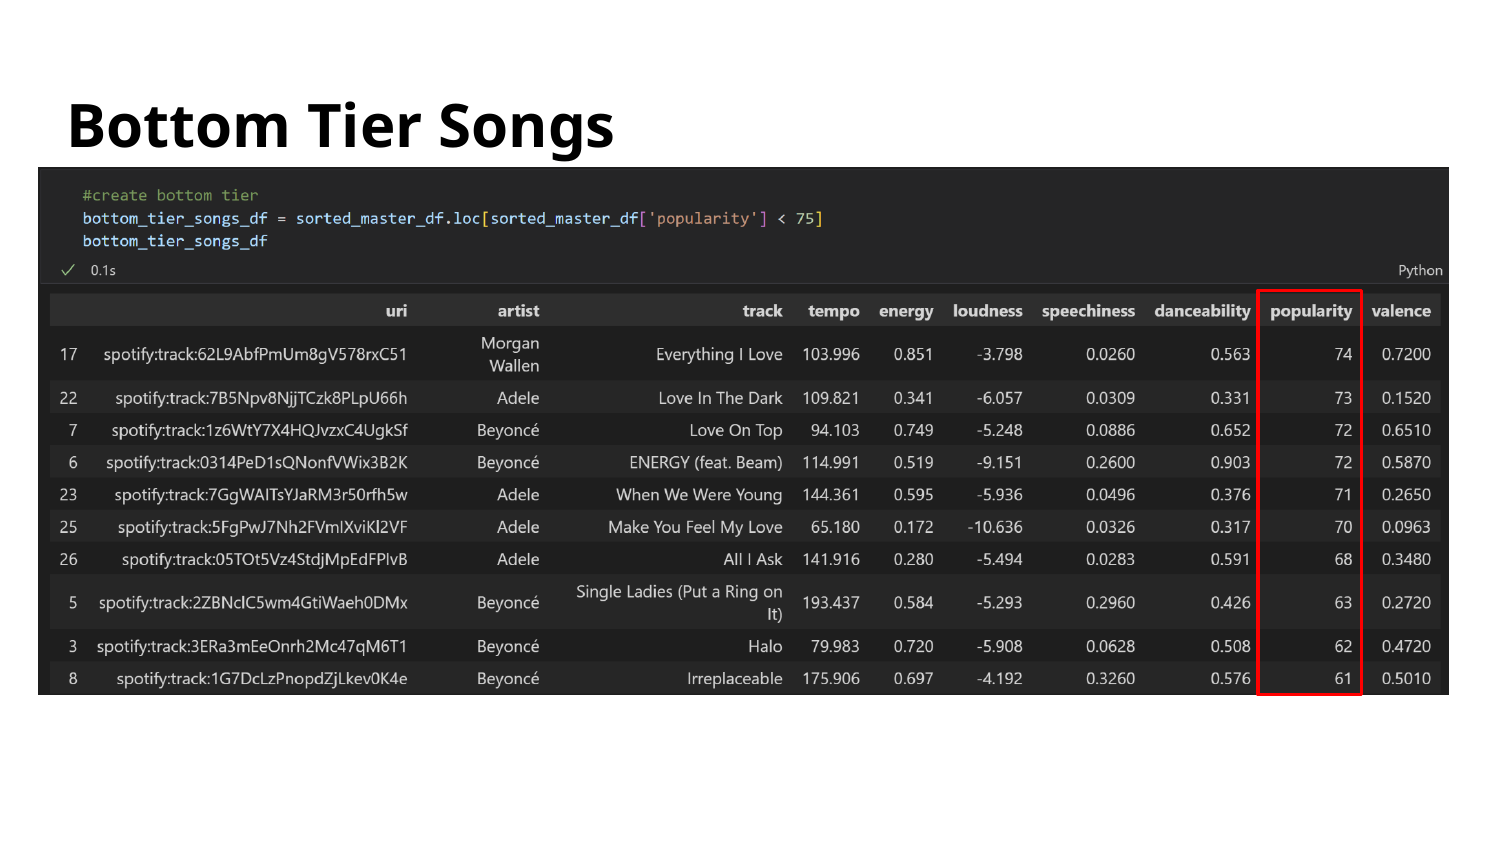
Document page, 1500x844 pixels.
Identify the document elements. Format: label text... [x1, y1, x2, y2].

picture [38, 166, 1450, 695]
title Bottom Tier Songs [51, 72, 1449, 166]
